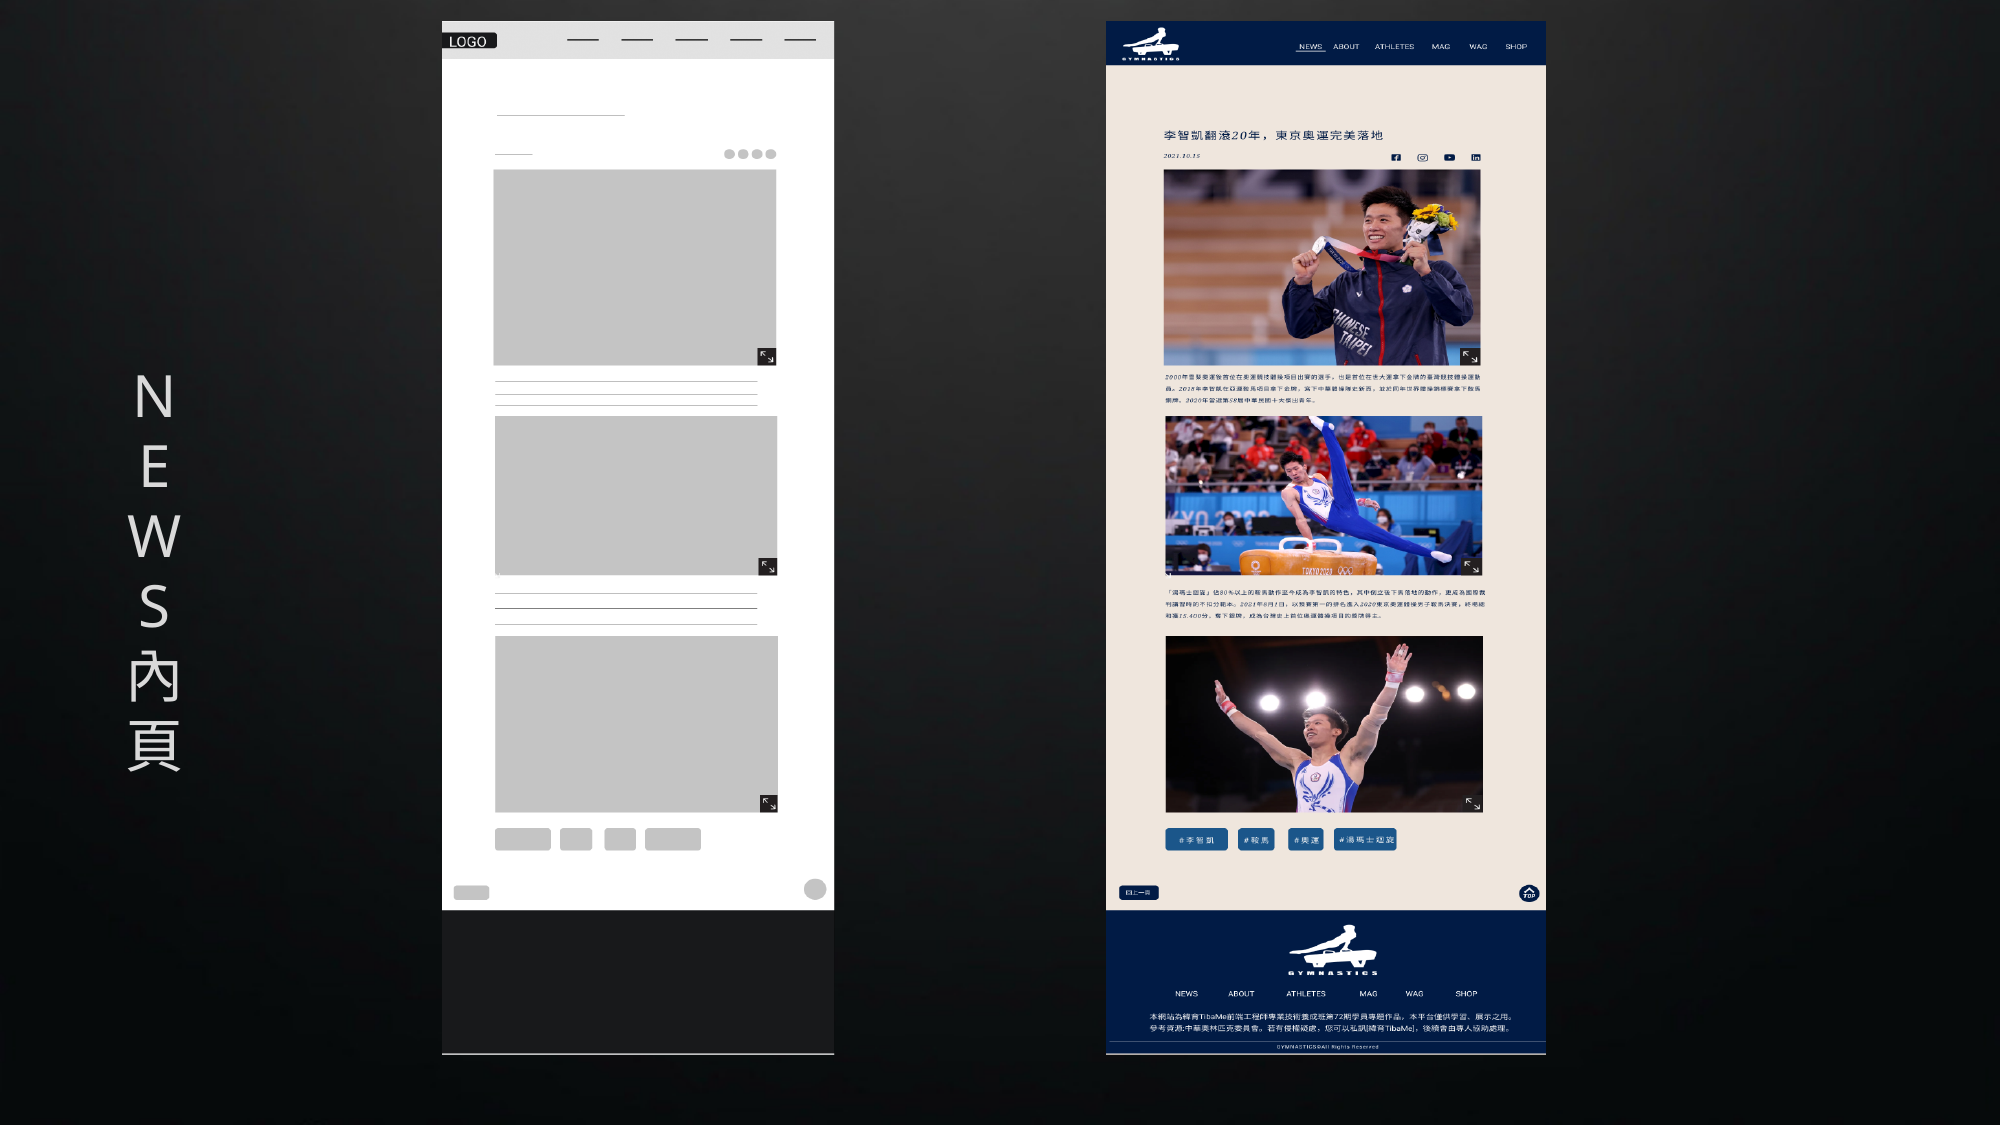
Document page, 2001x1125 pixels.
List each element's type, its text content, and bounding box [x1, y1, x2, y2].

text_box N E W S 內頁 [99, 351, 210, 967]
picture [0, 0, 2000, 1125]
